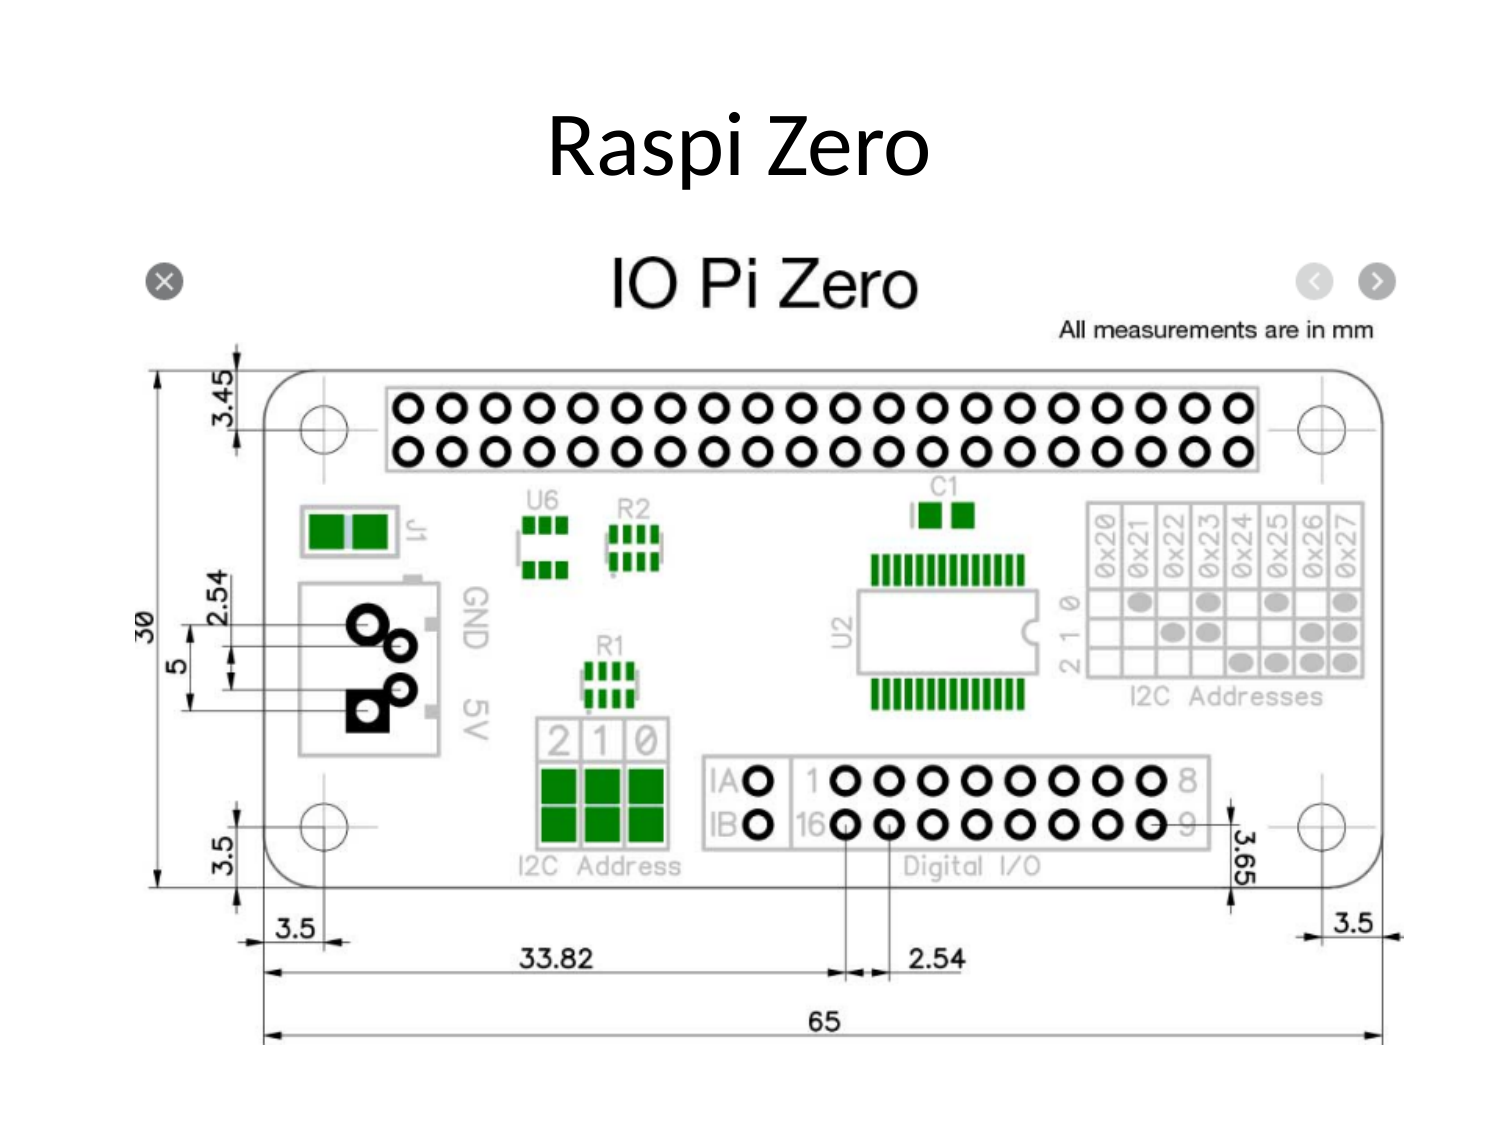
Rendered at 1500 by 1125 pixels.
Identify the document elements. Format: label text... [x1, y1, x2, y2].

picture [135, 255, 1404, 1045]
title Raspi Zero [75, 45, 1425, 233]
